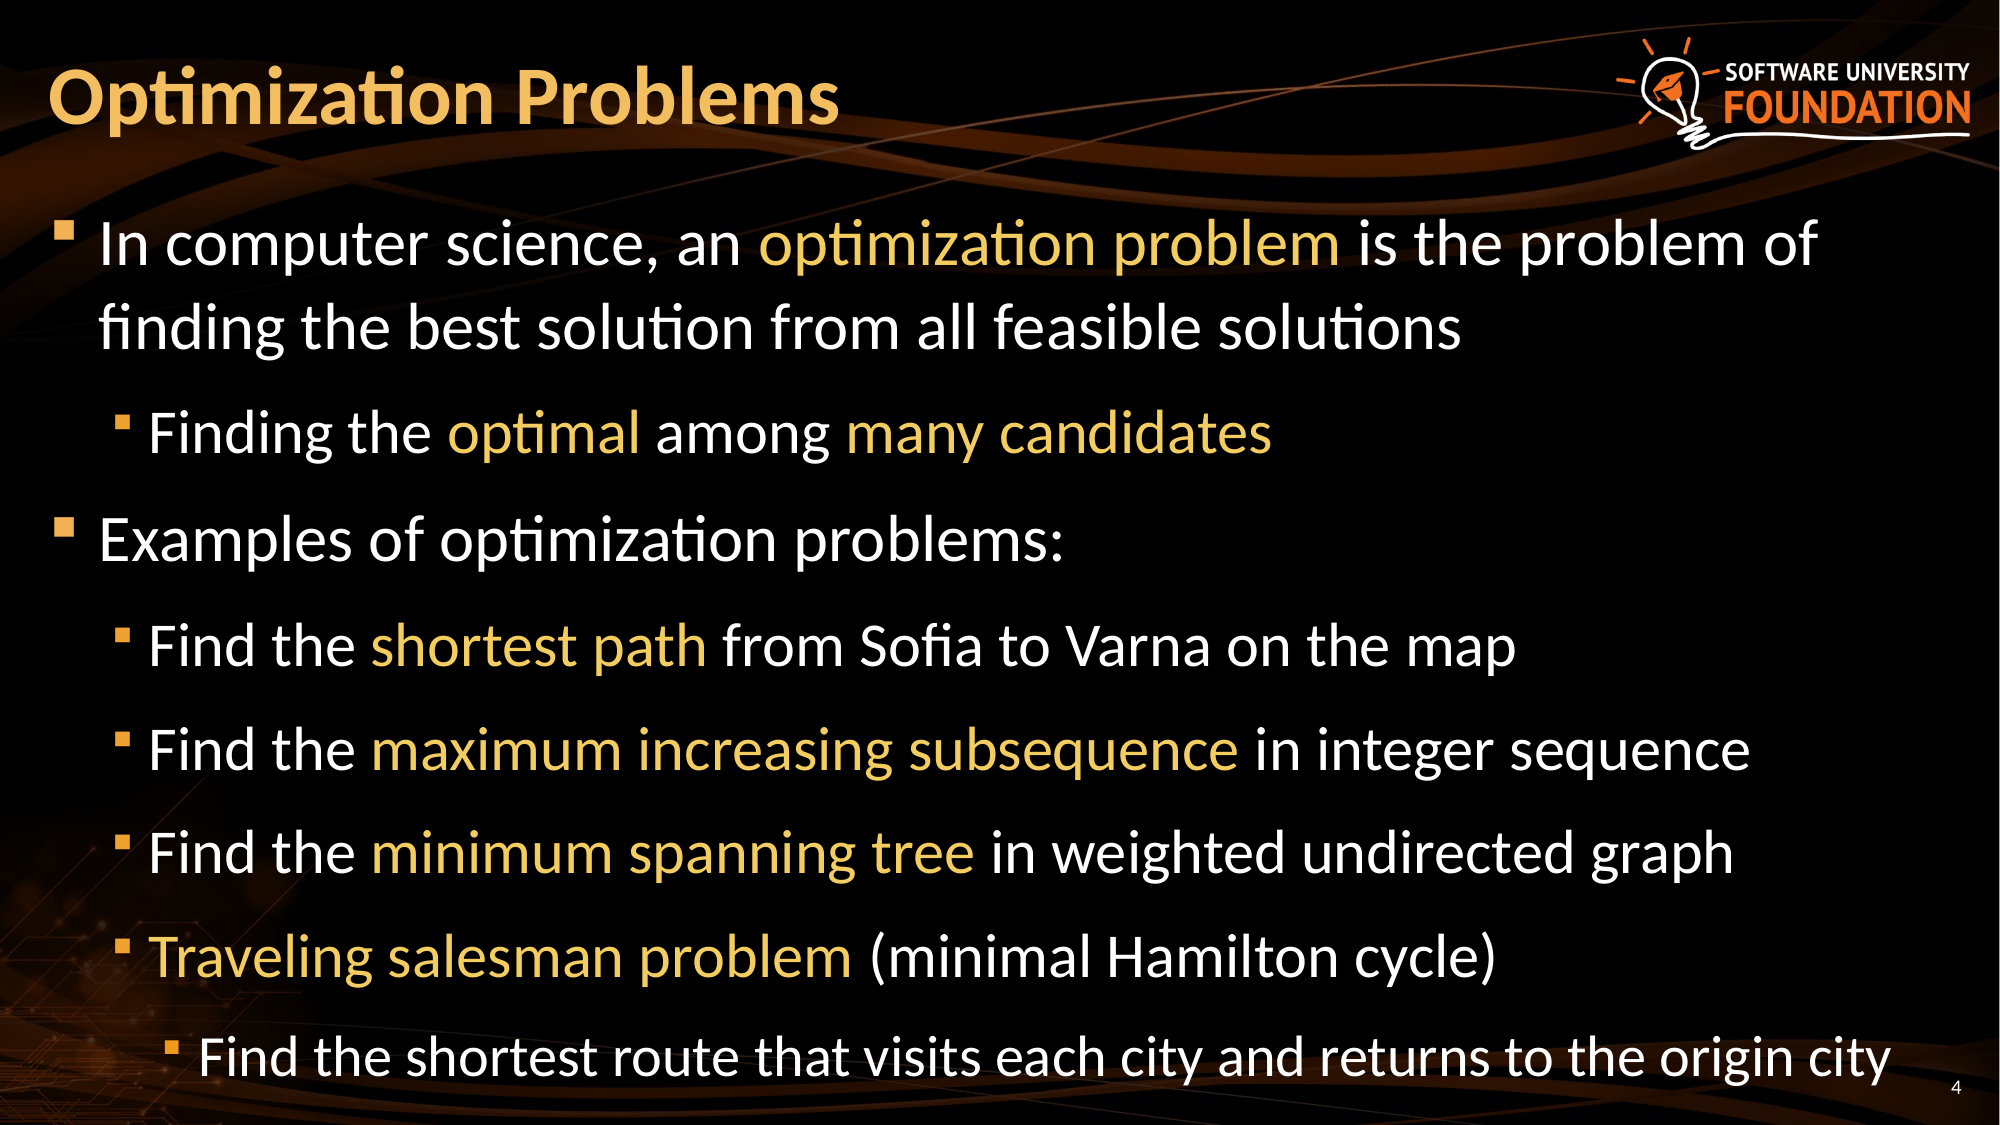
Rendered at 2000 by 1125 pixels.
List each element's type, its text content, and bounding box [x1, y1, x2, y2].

picture [0, 0, 2000, 1125]
title Optimization Problems [30, 6, 1602, 189]
list In computer science, an optimization problem is the problem of finding the best solution from all feasible solutions Finding the optimal among many candidates Examples of optimization problems: Find the shortest path from Sofia to Varna on the map Find the maximum increasing subsequence in integer sequence Find the minimum spanning tree in weighted undirected graph Traveling salesman problem (minimal Hamilton cycle) Find the shortest route that visits each city and returns to the origin city [31, 188, 1968, 1103]
